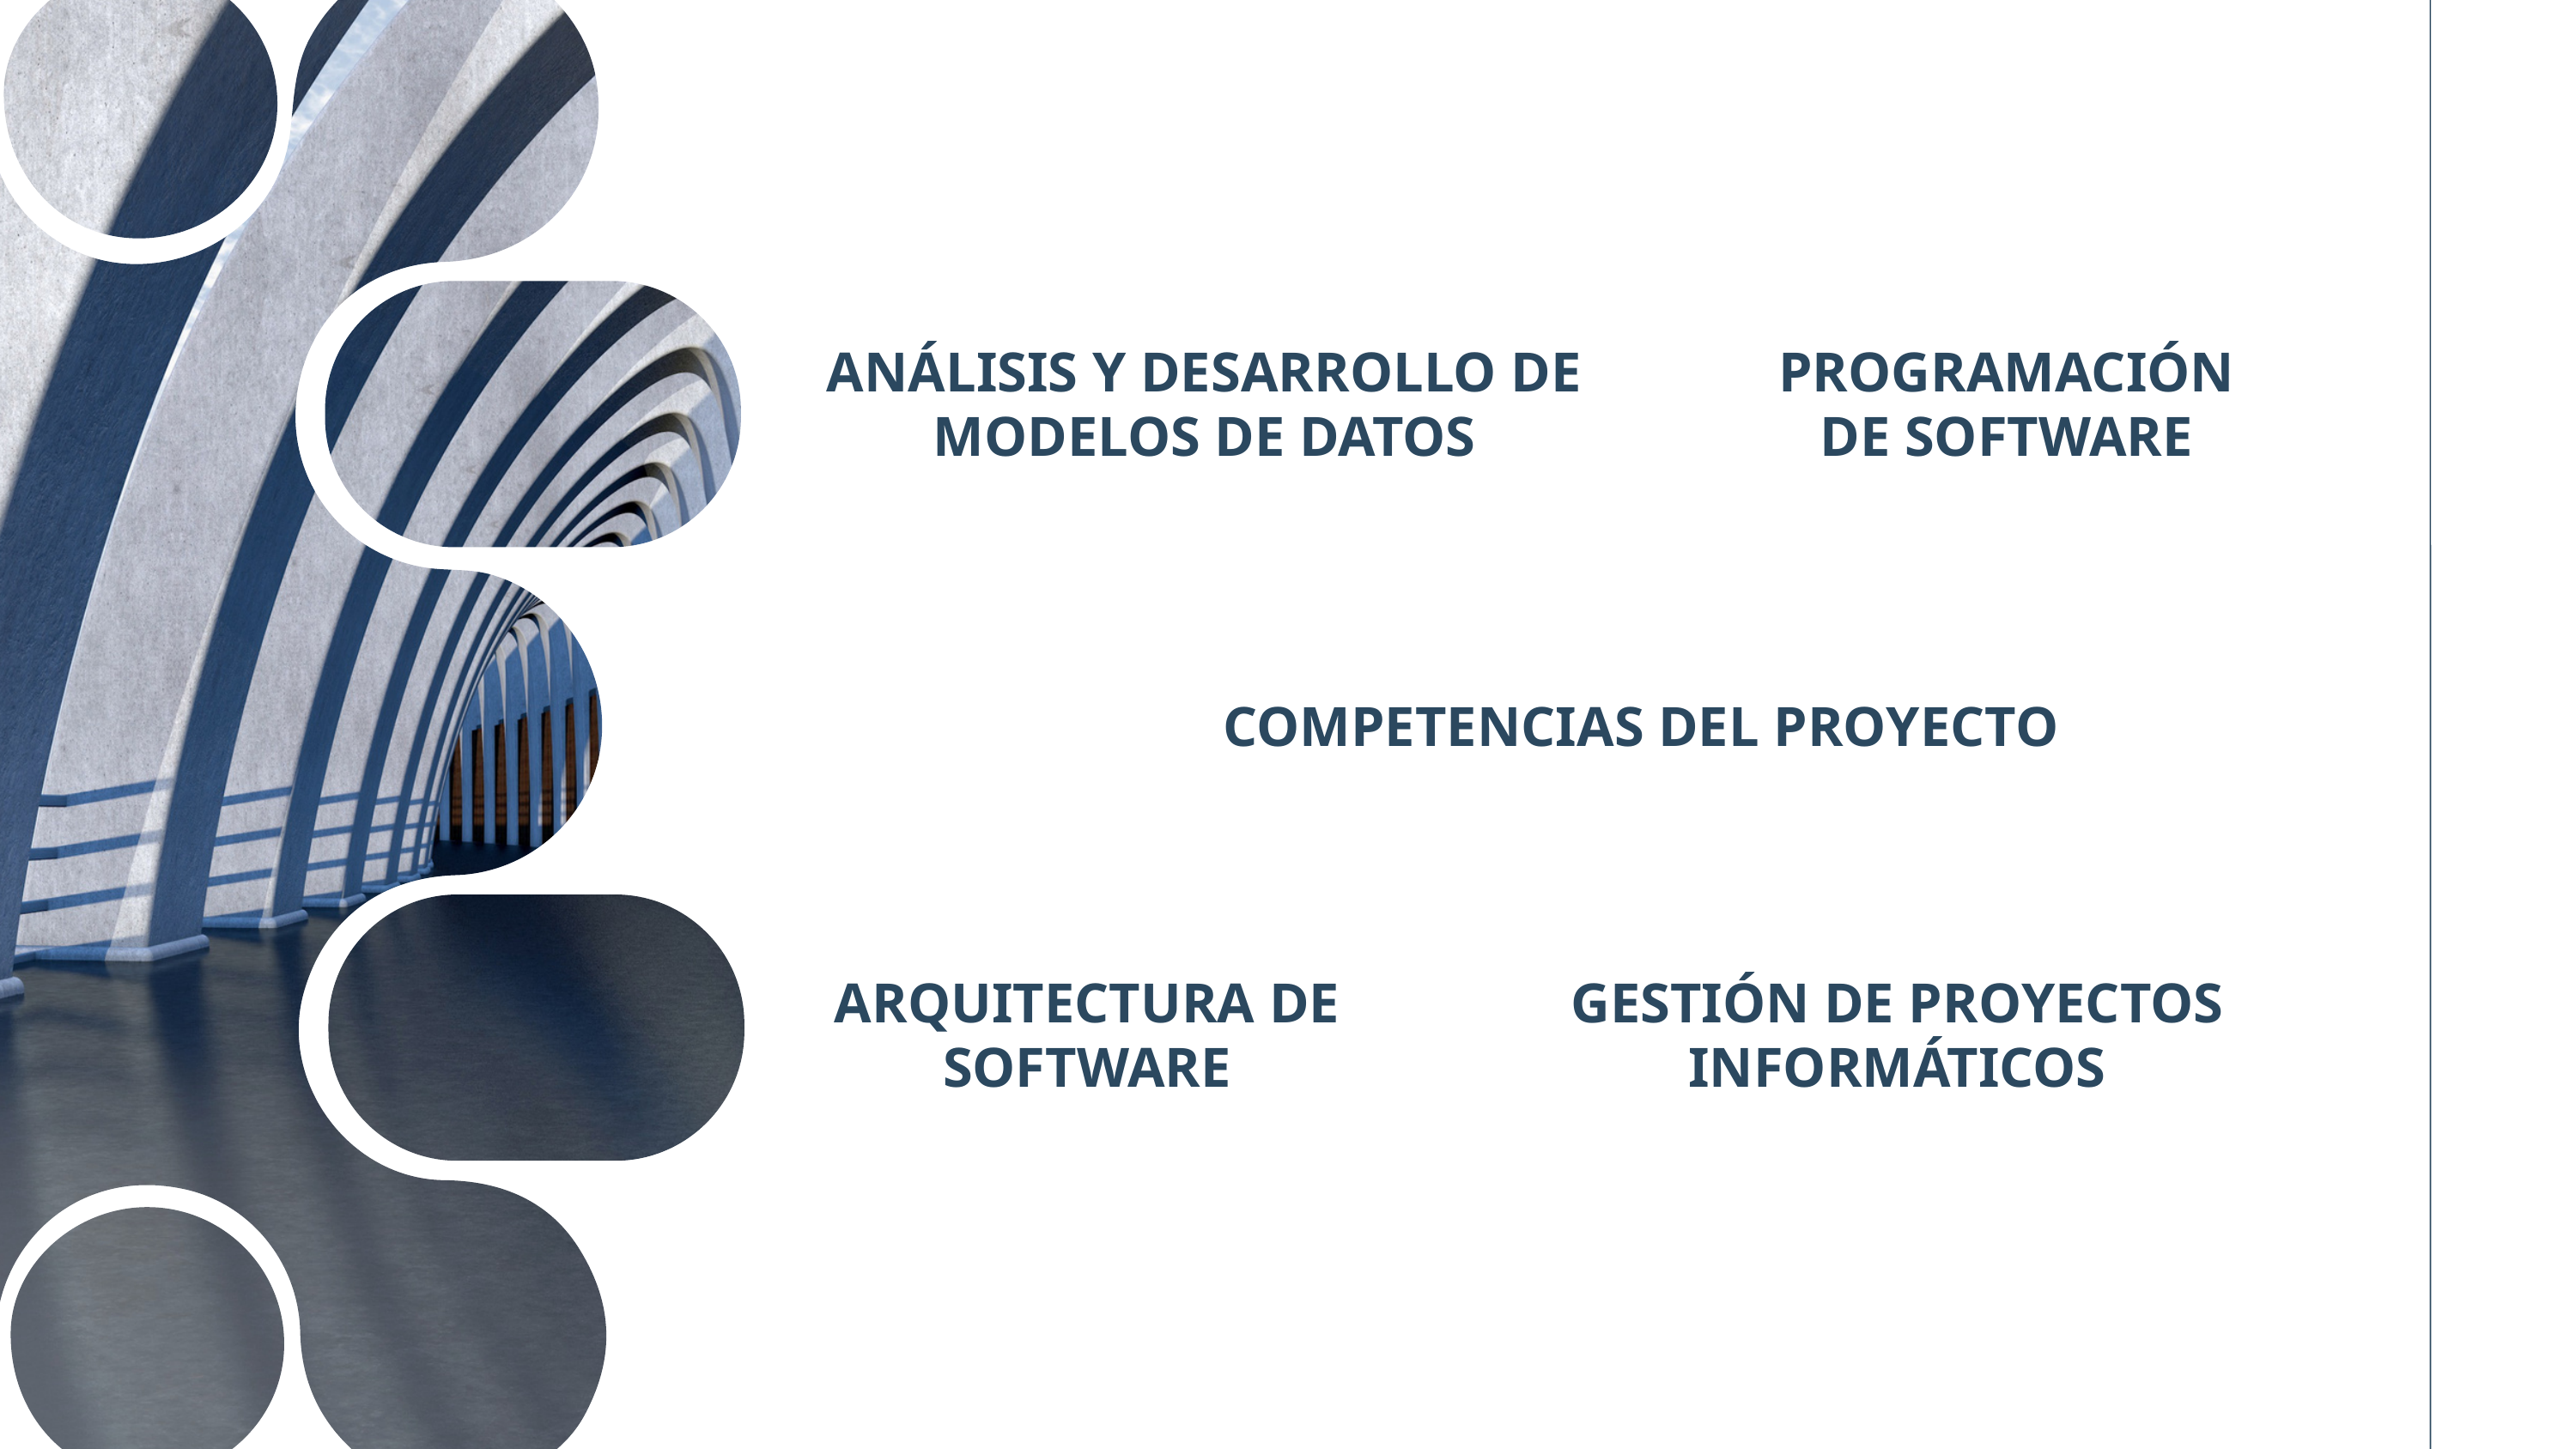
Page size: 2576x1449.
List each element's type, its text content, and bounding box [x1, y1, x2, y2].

text_box PROGRAMACIÓN DE SOFTWARE [1744, 339, 2269, 467]
text_box COMPETENCIAS DEL PROYECTO [1171, 693, 2111, 758]
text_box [0, 0, 745, 1449]
text_box ANÁLISIS Y DESARROLLO DE MODELOS DE DATOS [825, 339, 1584, 467]
text_box ARQUITECTURA DE SOFTWARE [825, 969, 1350, 1098]
text_box GESTIÓN DE PROYECTOS INFORMÁTICOS [1526, 969, 2269, 1098]
